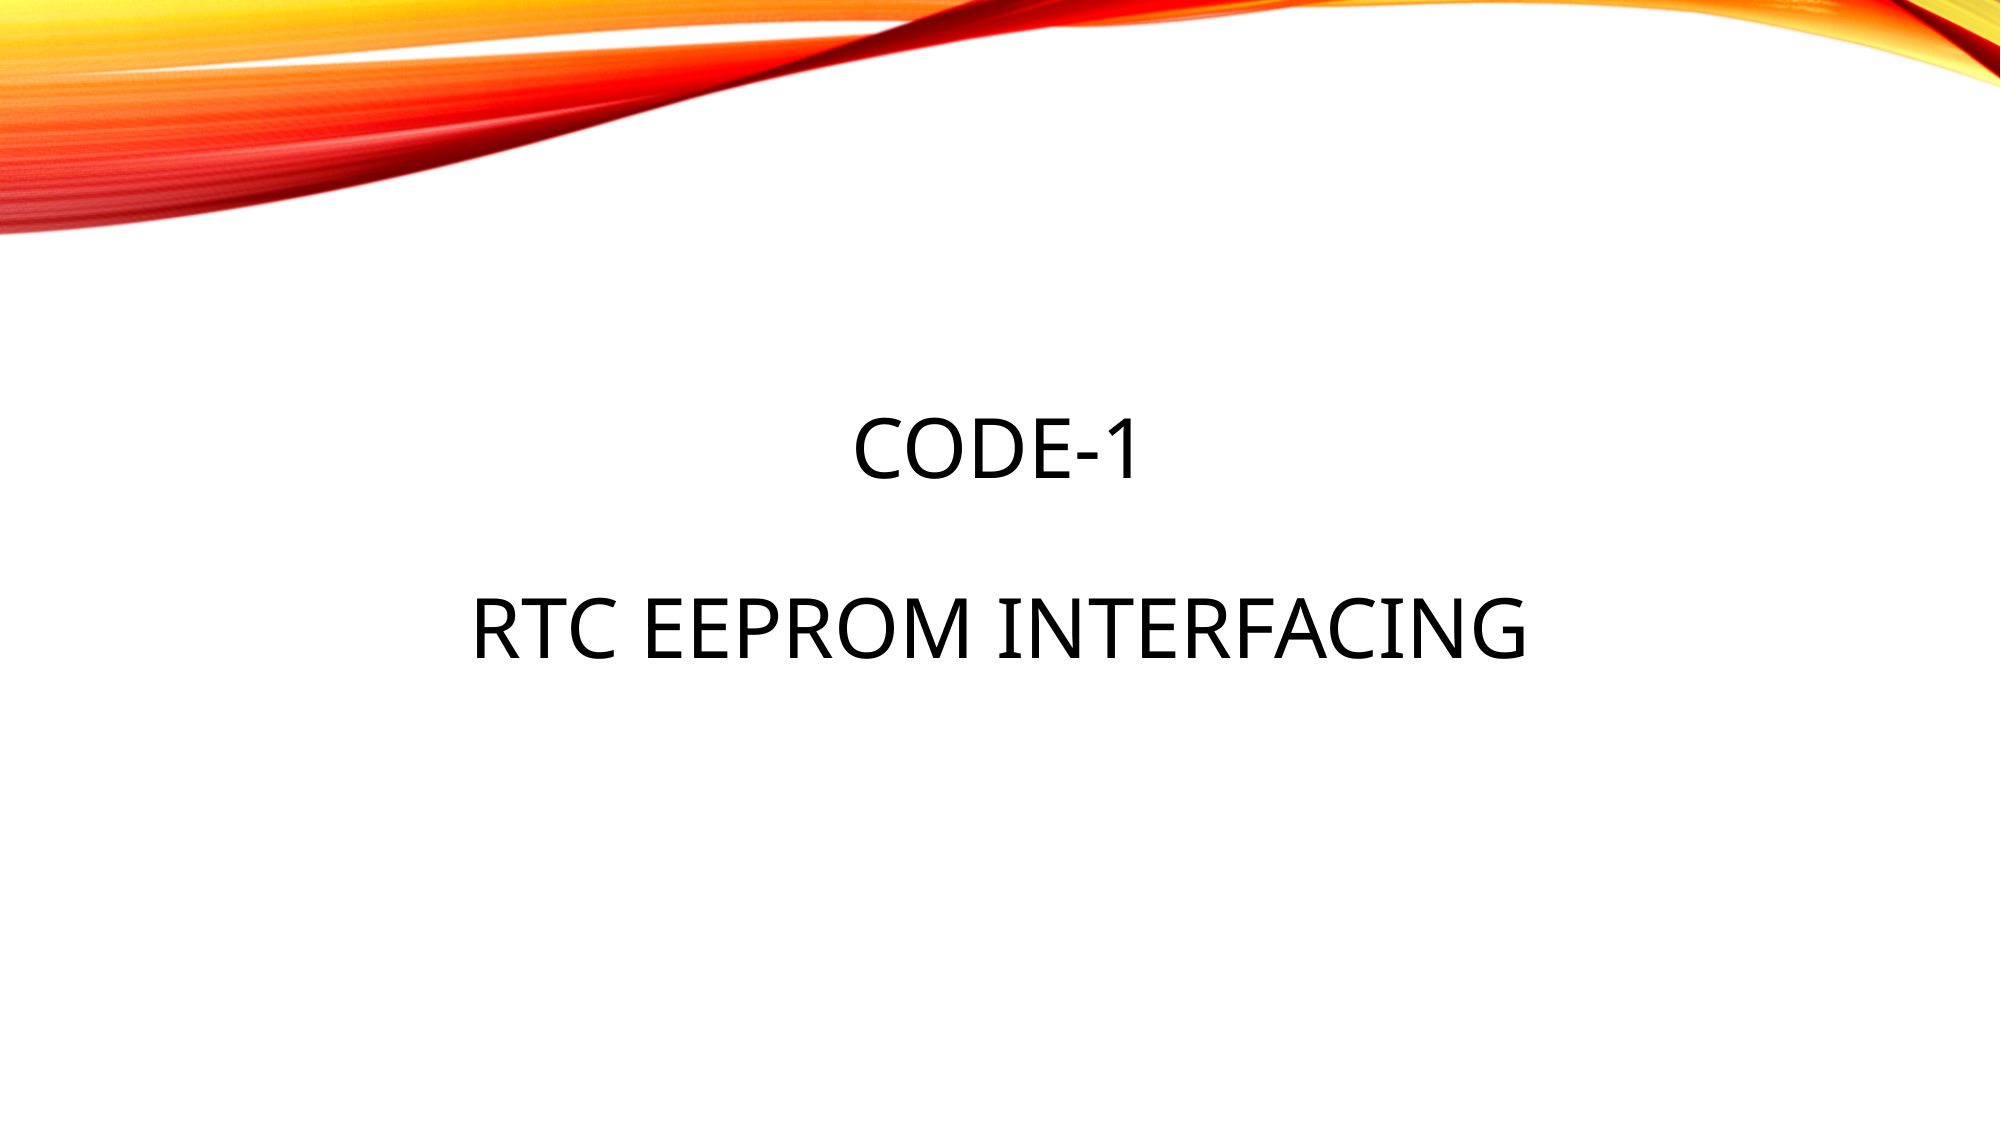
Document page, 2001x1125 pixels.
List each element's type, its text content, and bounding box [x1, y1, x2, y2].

title Code-1 RTC EEPROM Interfacing [432, 323, 1568, 760]
picture [0, 0, 2000, 237]
